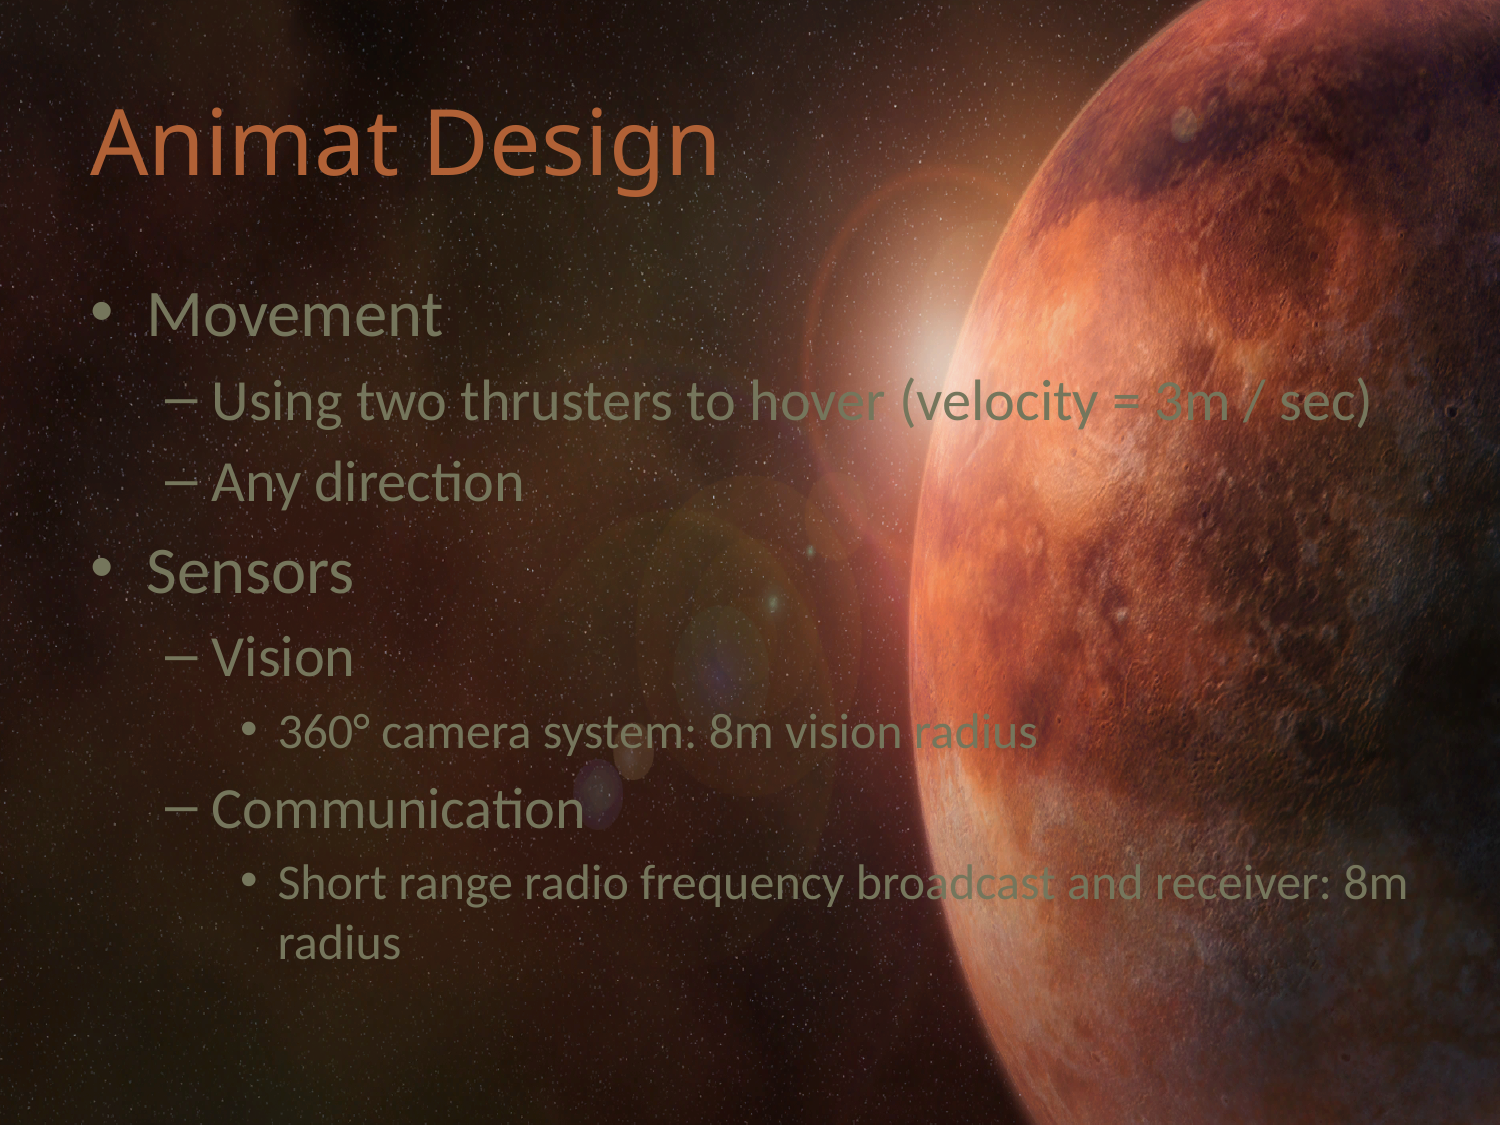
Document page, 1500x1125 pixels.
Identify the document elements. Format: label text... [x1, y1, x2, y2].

title Animat Design [75, 45, 1425, 233]
list Movement Using two thrusters to hover (velocity = 3m / sec) Any direction Sensors Vision 360° camera system: 8m vision radius Communication Short range radio frequency broadcast and receiver: 8m radius [75, 262, 1425, 1063]
picture [0, 0, 1500, 1125]
